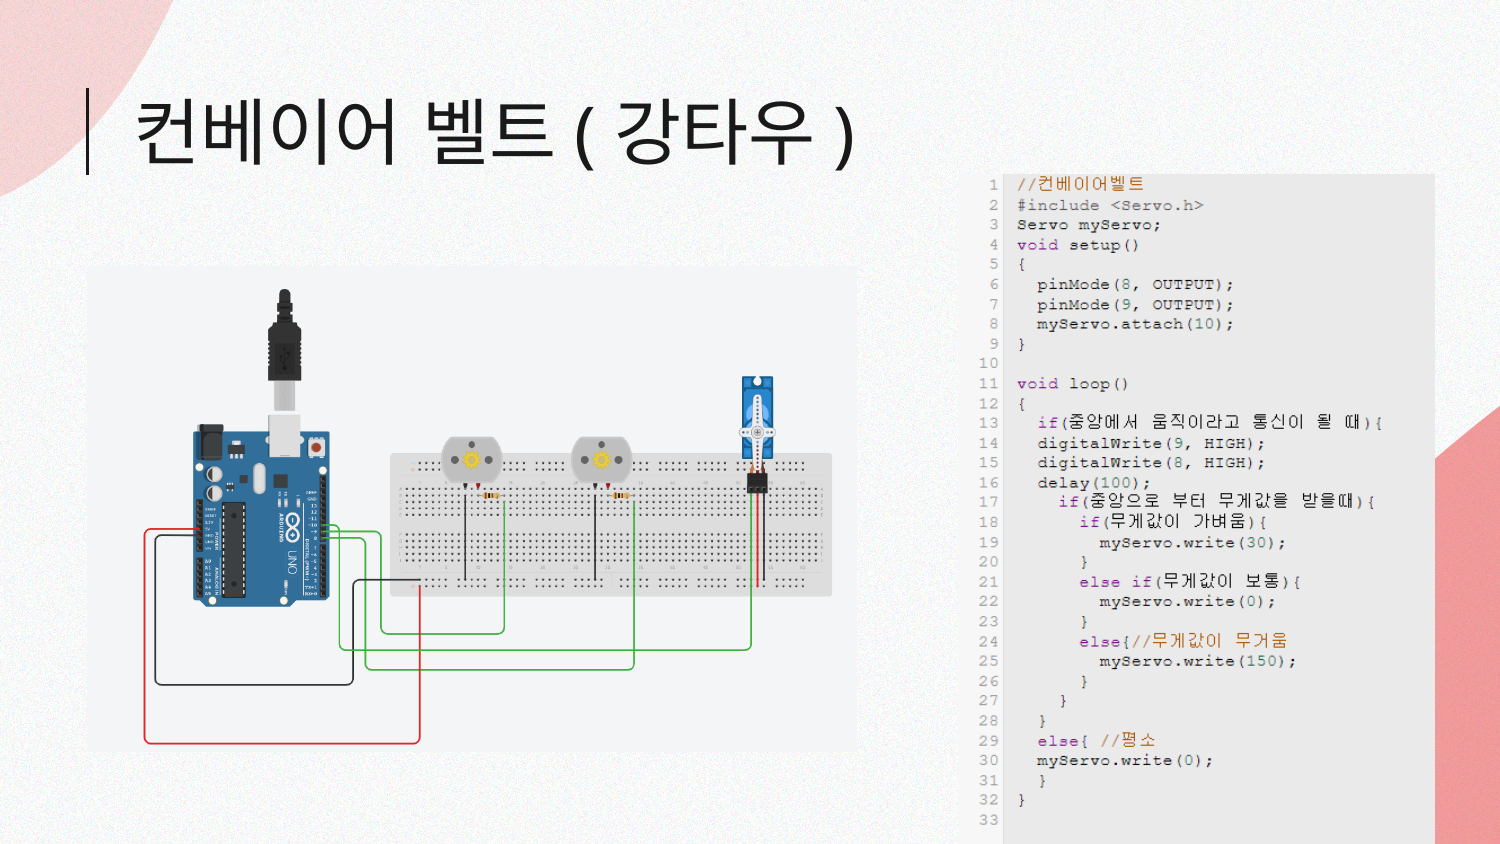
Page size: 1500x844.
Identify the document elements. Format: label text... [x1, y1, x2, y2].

title 컨베이어 벨트(강타우) [118, 93, 1382, 167]
picture [0, 0, 1500, 844]
